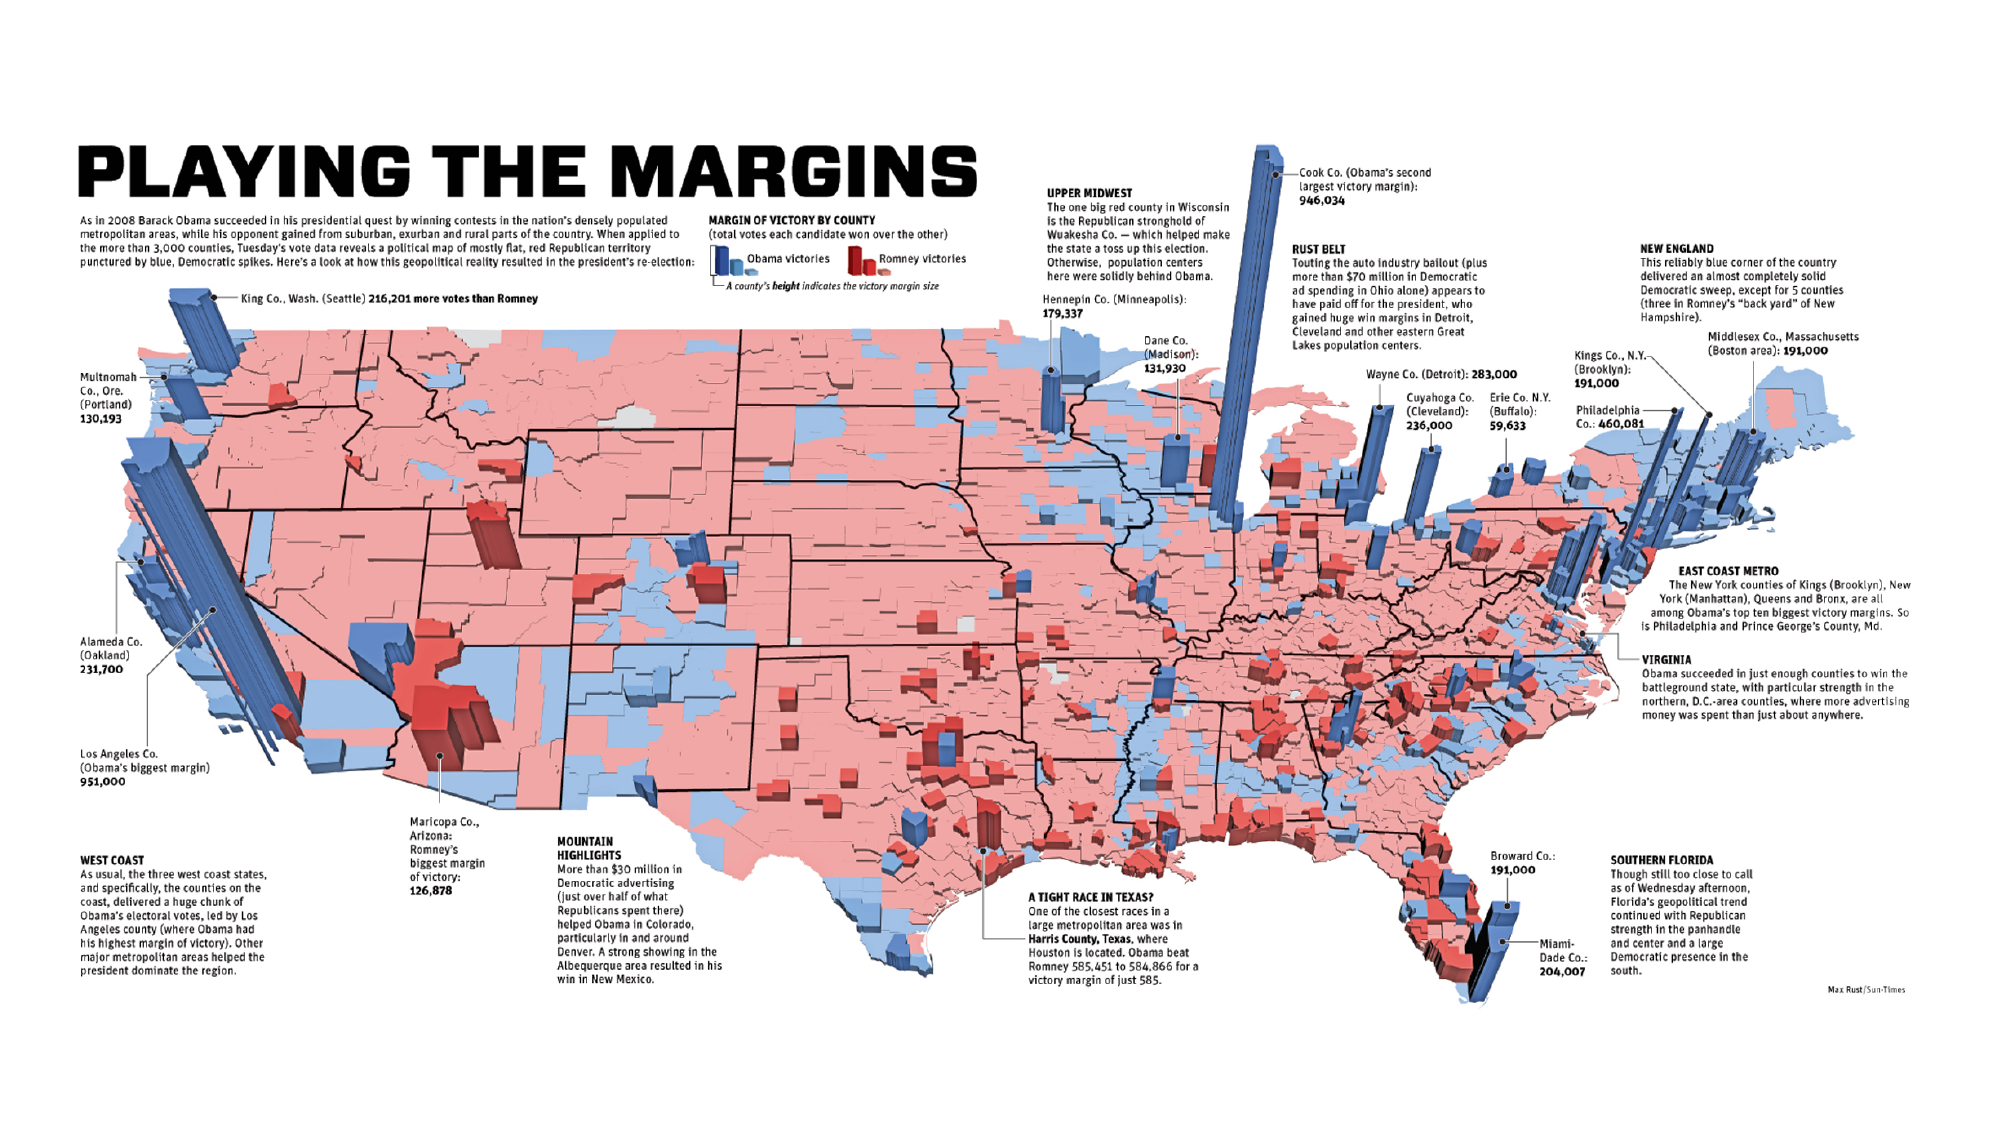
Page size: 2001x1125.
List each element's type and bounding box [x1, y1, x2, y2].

picture [58, 125, 1935, 1015]
